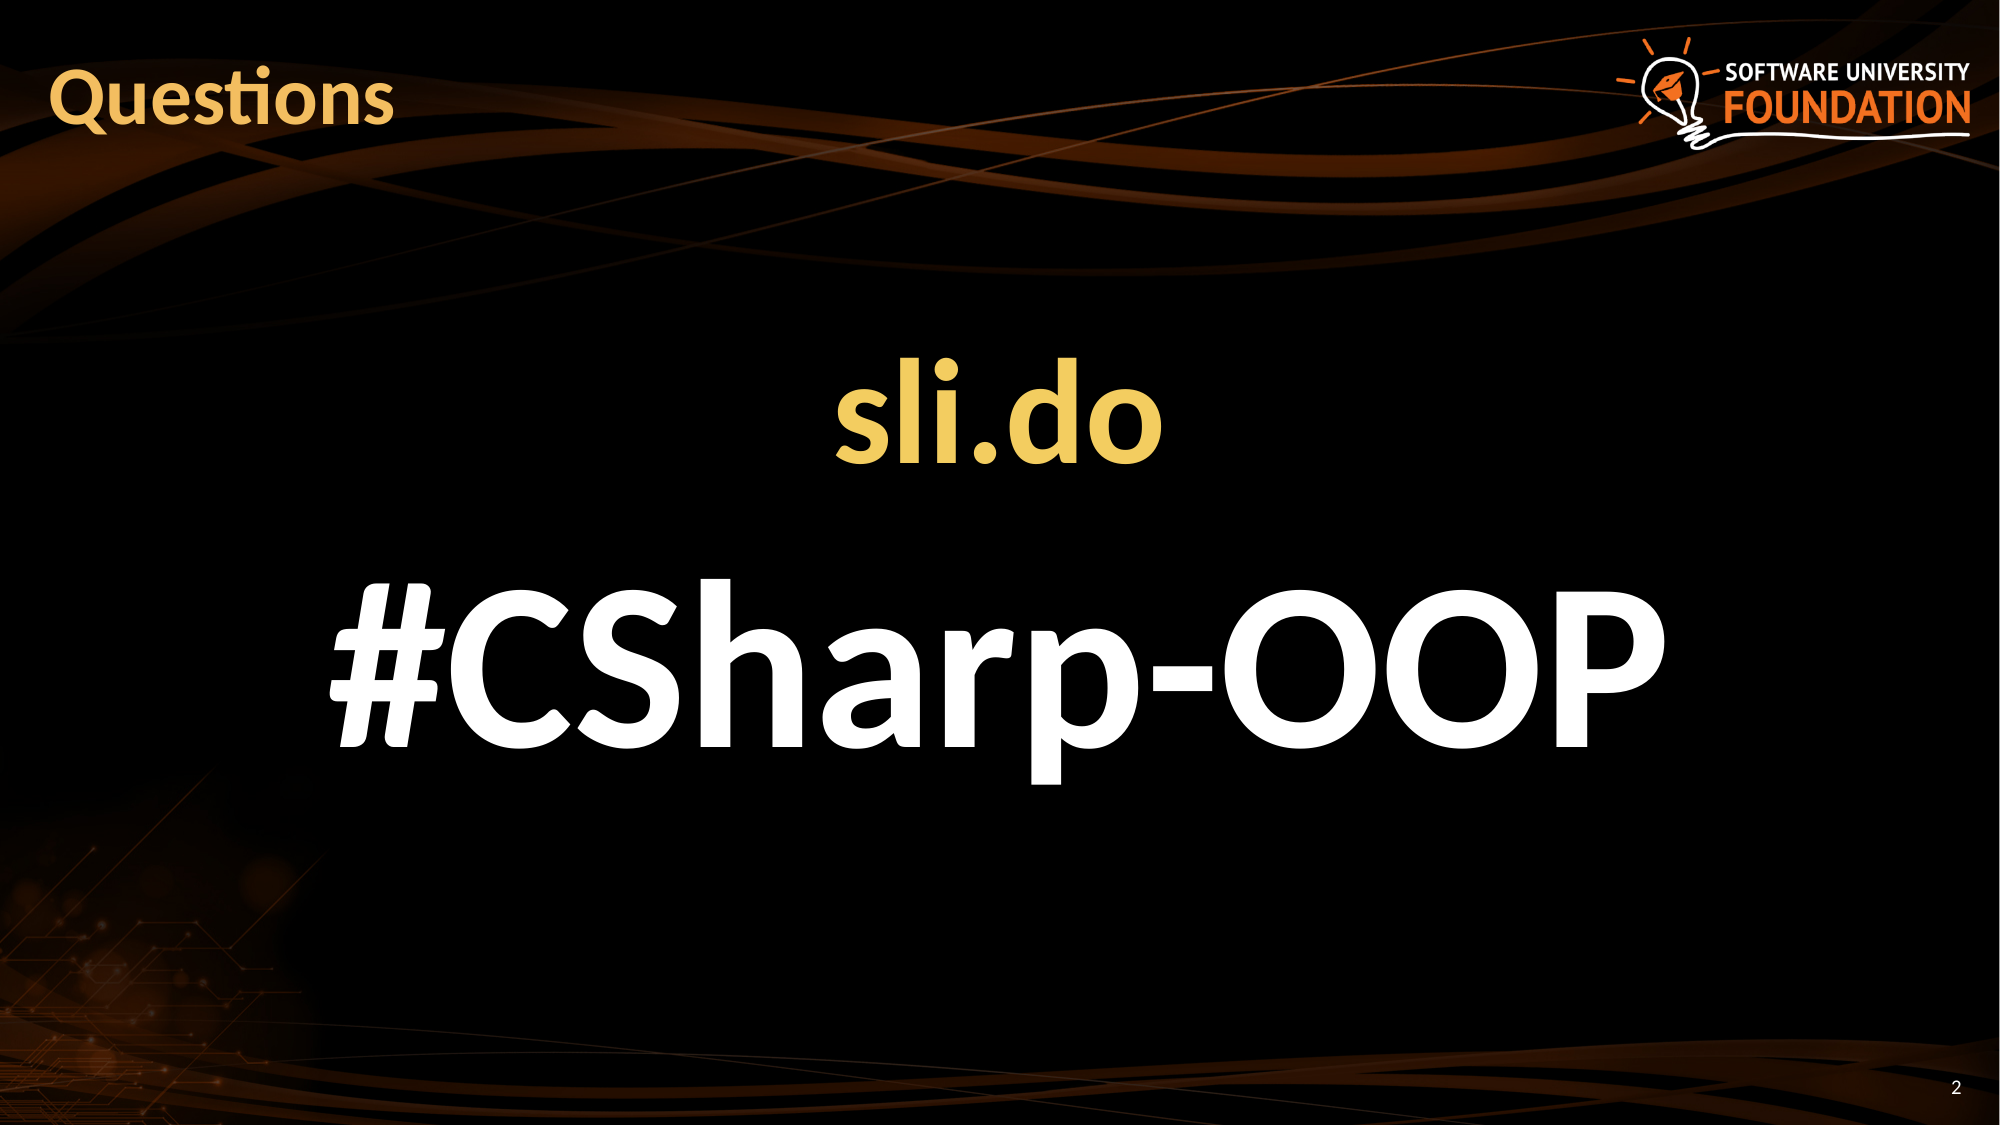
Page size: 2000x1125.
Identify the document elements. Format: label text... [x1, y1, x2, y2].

title Questions [30, 6, 1602, 189]
slide_number 2 [1897, 1071, 1968, 1103]
list sli.do #CSharp-OOP [31, 188, 1968, 1071]
picture [0, 0, 2000, 1125]
